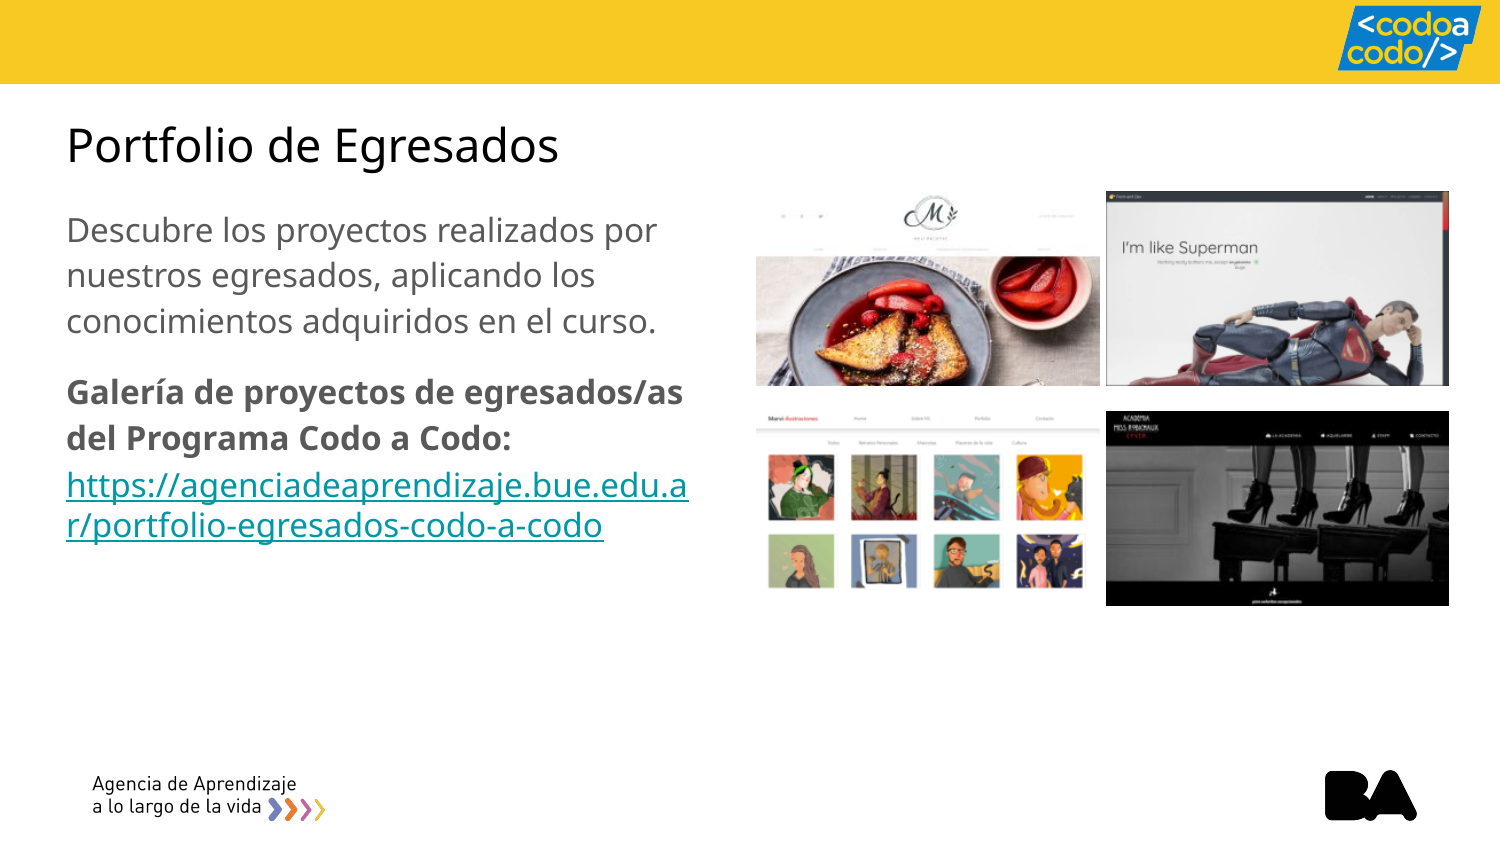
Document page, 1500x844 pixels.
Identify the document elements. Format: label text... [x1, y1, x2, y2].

picture [1325, 770, 1417, 821]
picture [1337, 5, 1482, 71]
list Descubre los proyectos realizados por nuestros egresados, aplicando los conocimientos adquiridos en el curso. Galería de proyectos de egresados/as del Programa Codo a Codo: https://agenciadeaprendizaje.bue.edu.ar/portfolio-egresados-codo-a-codo [51, 187, 708, 749]
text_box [756, 191, 1450, 606]
picture [70, 756, 344, 835]
title Portfolio de Egresados [51, 98, 1449, 192]
